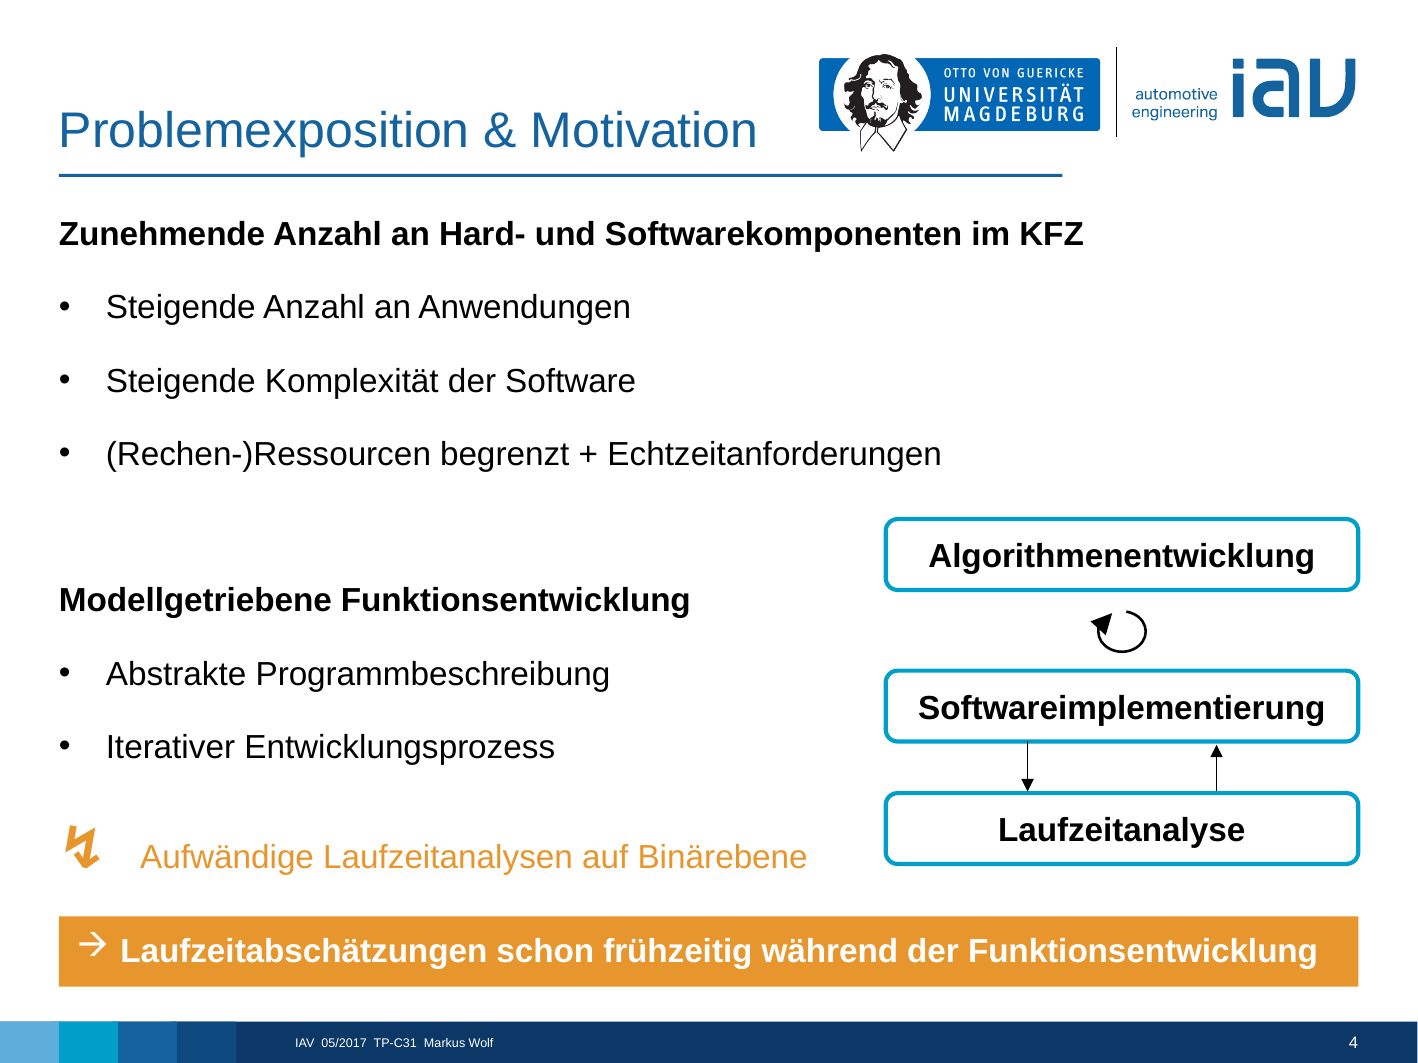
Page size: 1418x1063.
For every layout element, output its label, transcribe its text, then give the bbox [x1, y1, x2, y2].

picture [819, 54, 1101, 152]
title Problemexposition & Motivation [59, 103, 1064, 171]
text_box Softwareimplementierung [883, 668, 1361, 744]
text_box Algorithmenentwicklung [883, 516, 1361, 593]
footer IAV 05/2017 TP-C31 Markus Wolf [295, 1021, 827, 1063]
list Laufzeitabschätzungen schon frühzeitig während der Funktionsentwicklung [58, 916, 1359, 987]
list Zunehmende Anzahl an Hard- und Softwarekomponenten im KFZ Steigende Anzahl an Anwendungen Steigende Komplexität der Software (Rechen-)Ressourcen begrenzt + Echtzeitanforderungen Modellgetriebene Funktionsentwicklung Abstrakte Programmbeschreibung Iterativer Entwicklungsprozess ↯ Aufwändige Laufzeitanalysen auf Binärebene [58, 212, 1359, 888]
text_box Laufzeitanalyse [883, 791, 1361, 867]
slide_number 4 [1316, 1021, 1359, 1063]
text_box [1090, 610, 1147, 653]
